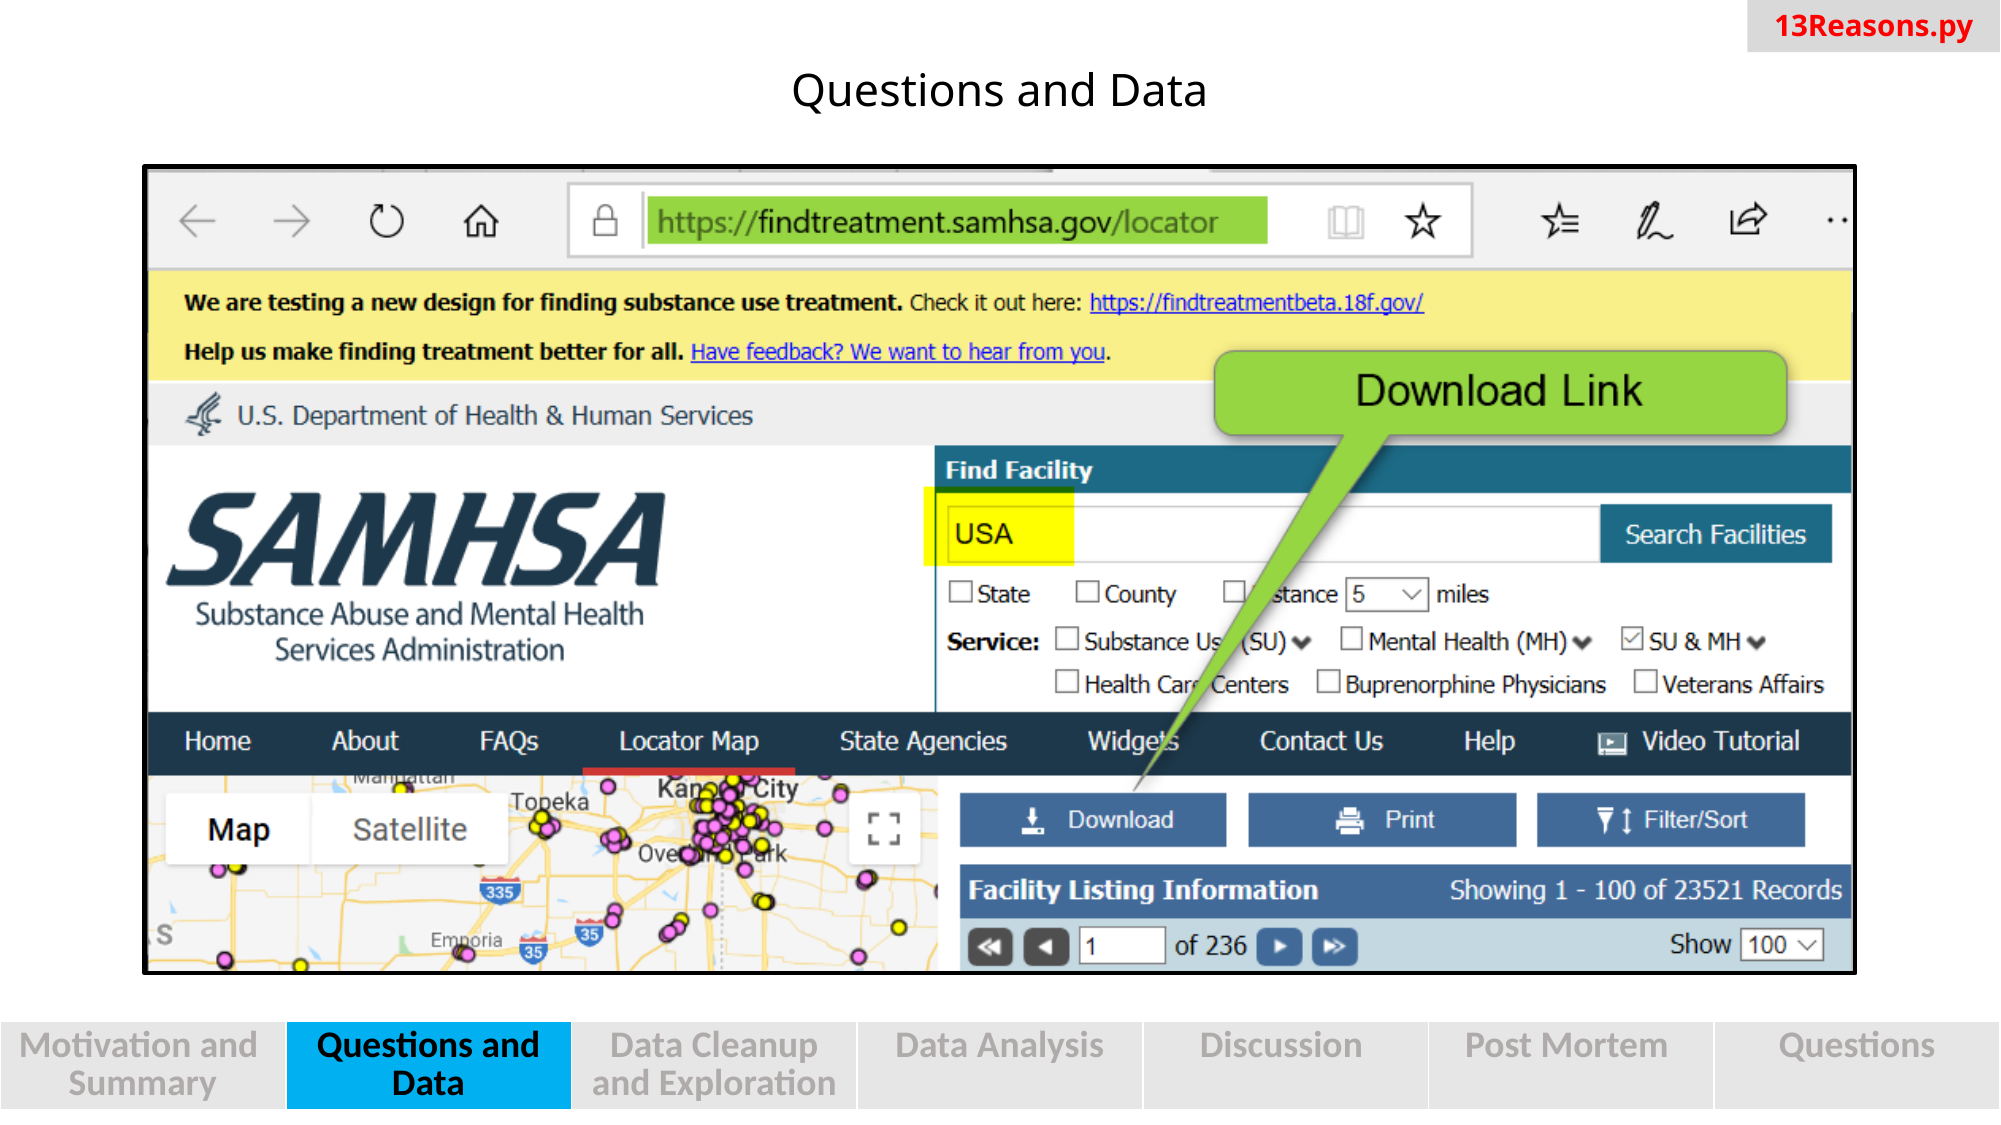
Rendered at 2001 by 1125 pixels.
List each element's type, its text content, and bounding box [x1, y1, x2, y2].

table_header Questions and Data [287, 1022, 571, 1109]
title Questions and Data [137, 59, 1863, 169]
table_header Data Analysis [858, 1022, 1142, 1109]
table_header Post Mortem [1429, 1022, 1713, 1109]
table_header Questions [1715, 1022, 1999, 1109]
table_header Data Cleanup and Exploration [572, 1022, 856, 1109]
table_header Discussion [1144, 1022, 1428, 1109]
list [147, 168, 1853, 971]
text_box 13Reasons.py [1747, 0, 2000, 53]
table_header Motivation and Summary [1, 1022, 285, 1109]
